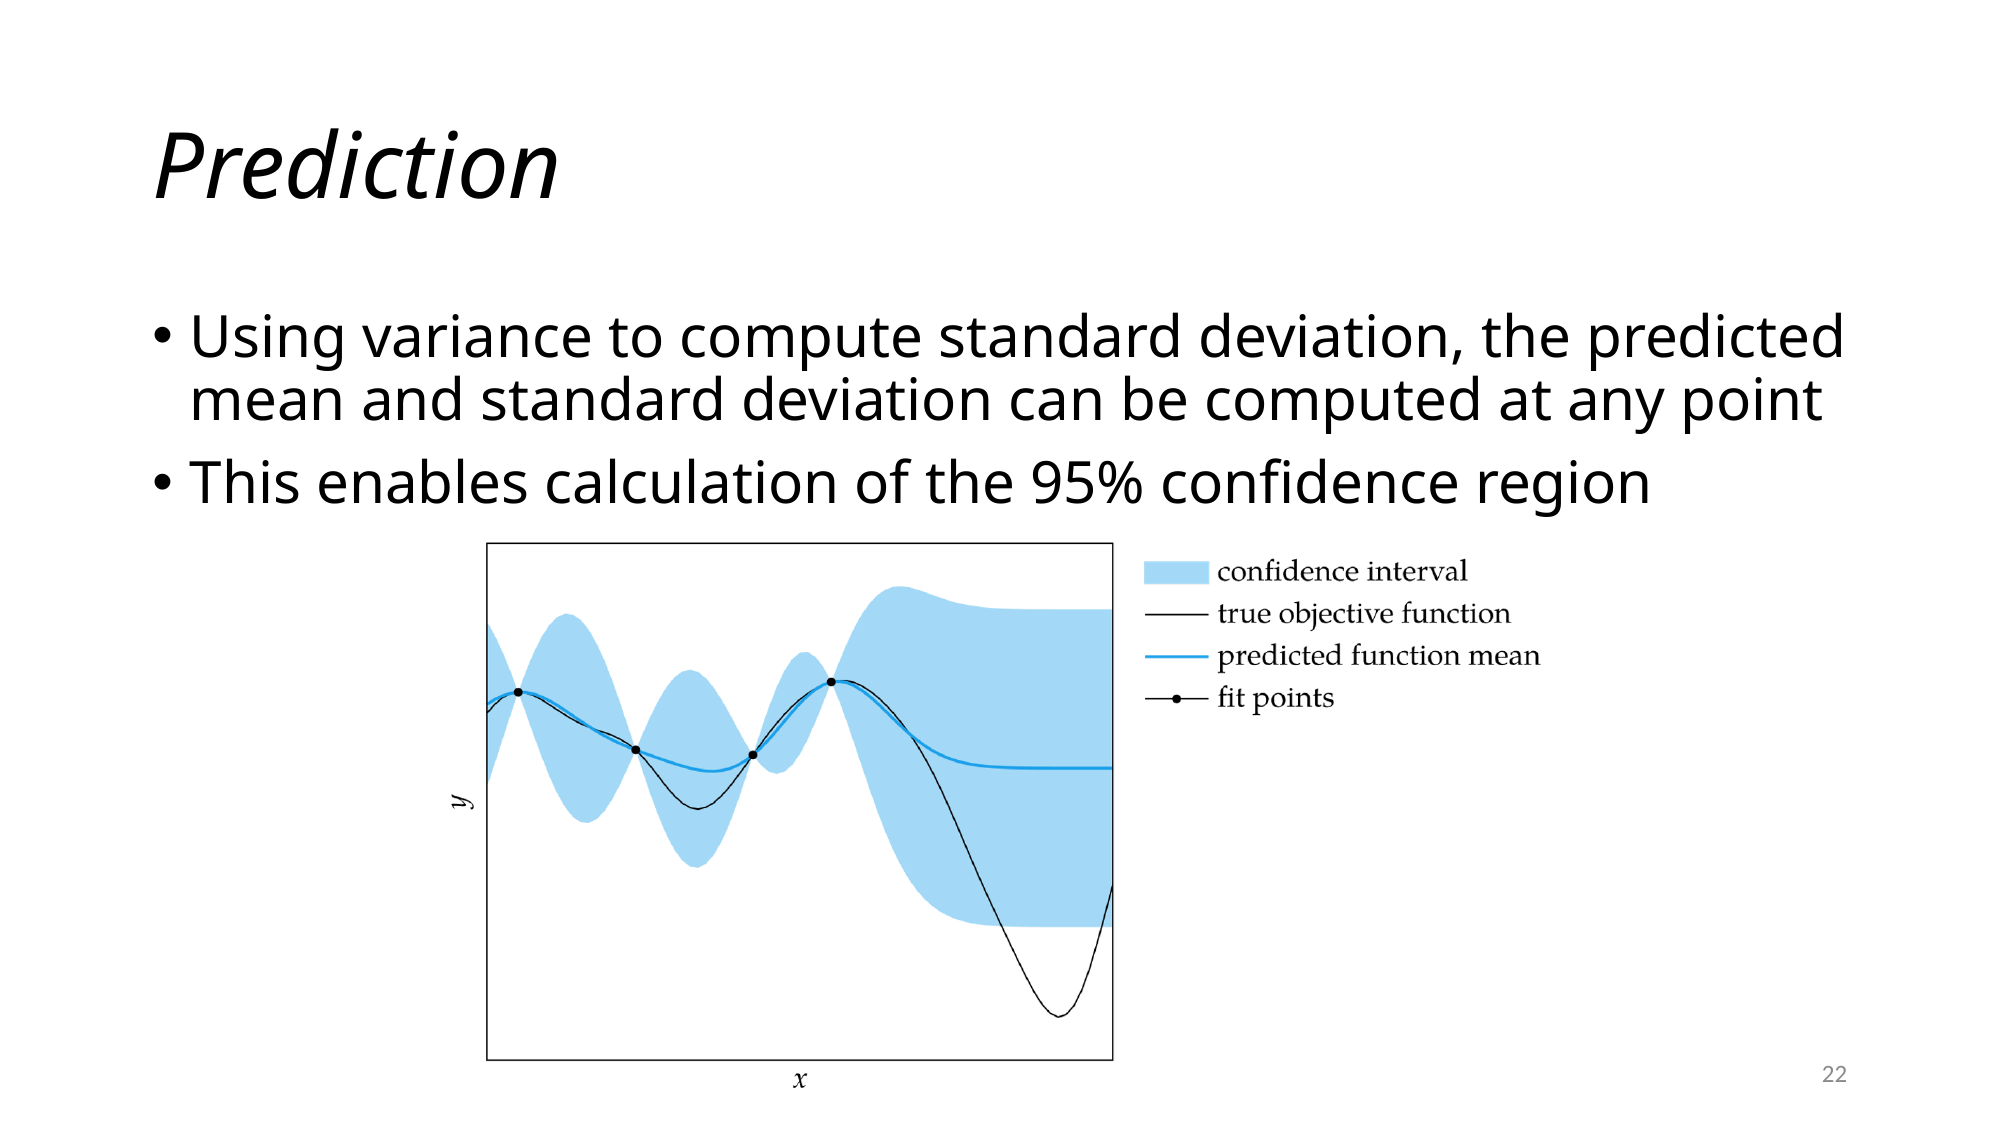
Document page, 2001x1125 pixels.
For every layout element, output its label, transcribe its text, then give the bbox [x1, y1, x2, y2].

list Using variance to compute standard deviation, the predicted mean and standard deviation can be computed at any point This enables calculation of the 95% confidence region [137, 299, 1863, 1014]
picture [436, 540, 1564, 1104]
slide_number 22 [1564, 1042, 1863, 1103]
title Prediction [137, 59, 1863, 278]
